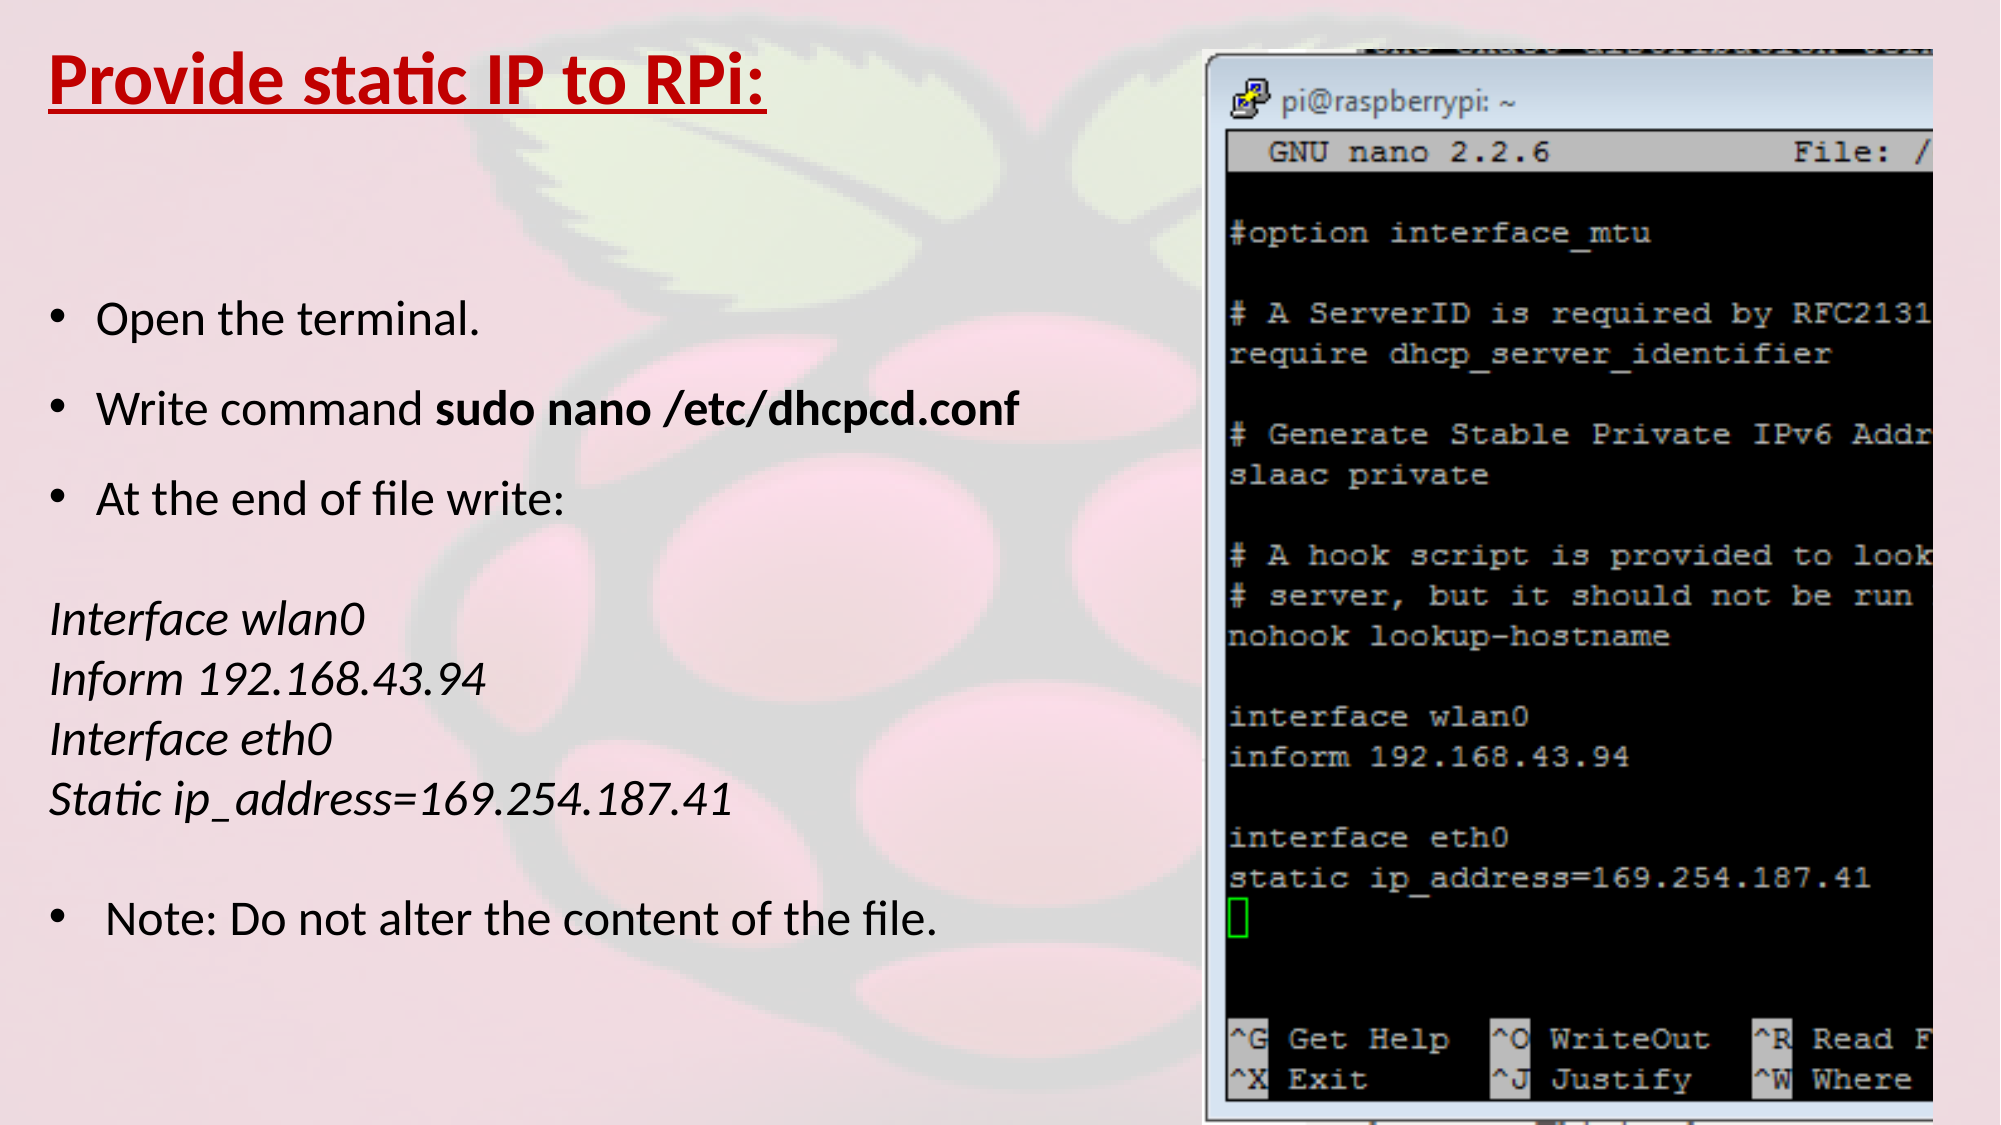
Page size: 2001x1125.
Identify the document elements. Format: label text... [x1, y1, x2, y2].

text_box Provide static IP to RPi: [33, 22, 782, 127]
text_box Open the terminal. Write command sudo nano /etc/dhcpcd.conf At the end of file write: Interface wlan0 Inform 192.168.43.94 Interface eth0 Static ip_address=169.254.187.41 Note: Do not alter the content of the file. [34, 248, 1035, 954]
picture [1201, 49, 1933, 1125]
